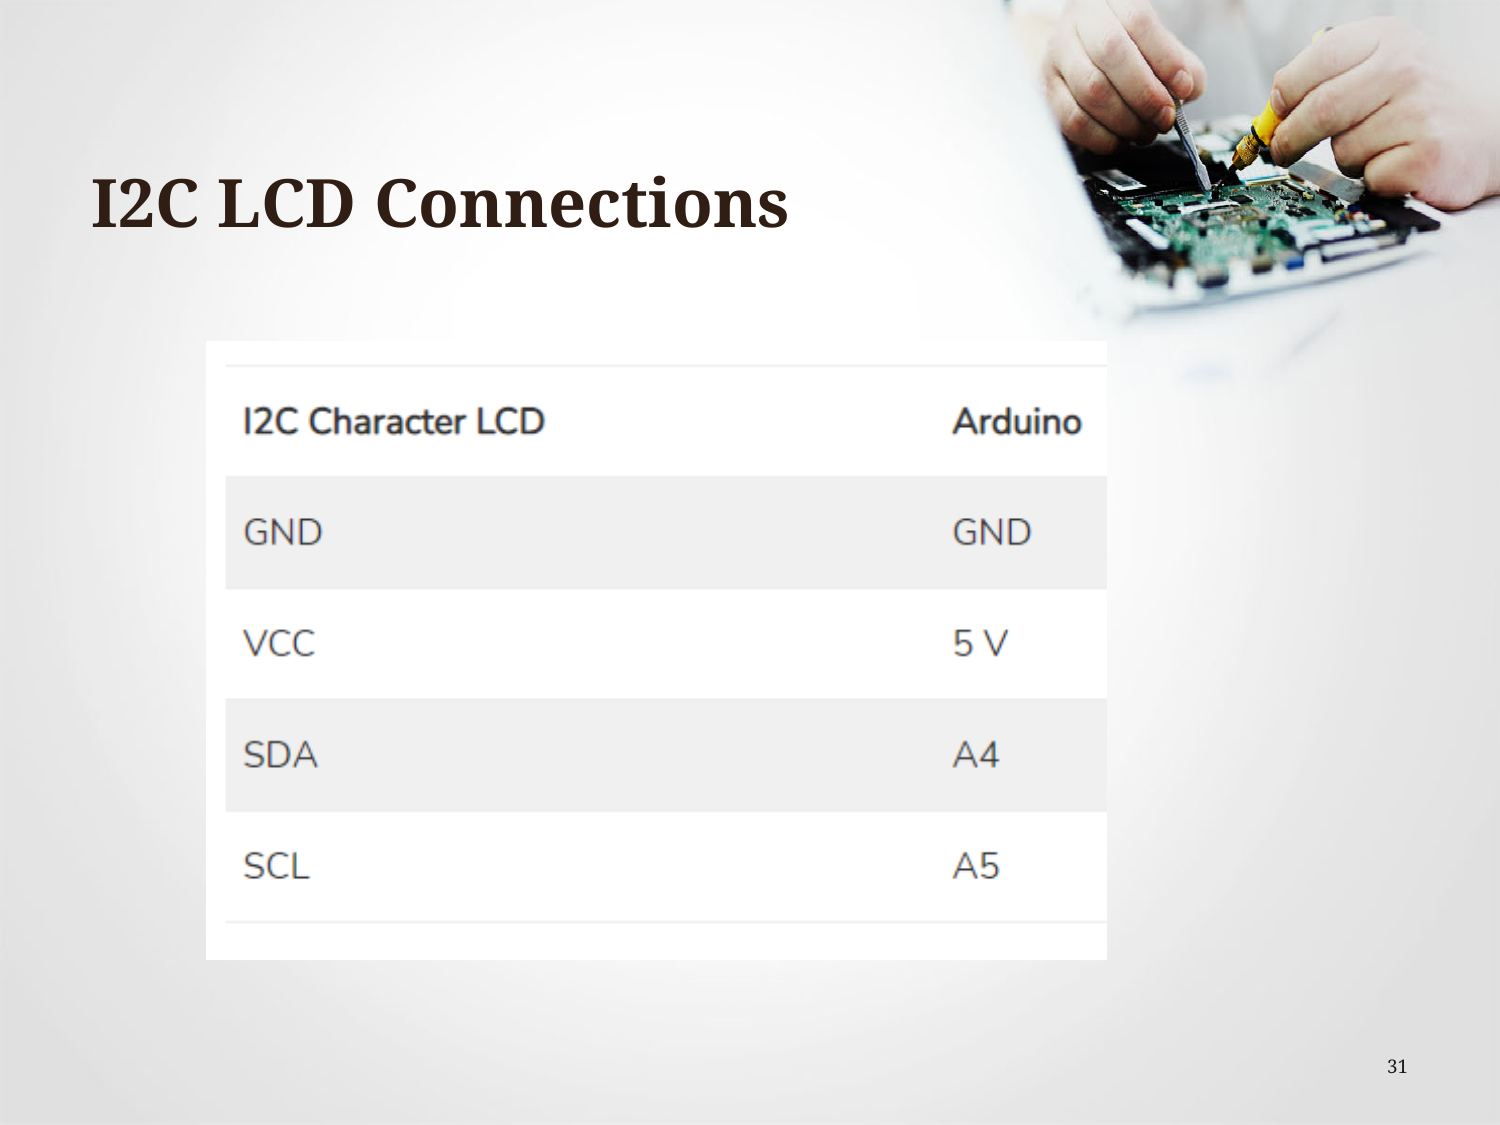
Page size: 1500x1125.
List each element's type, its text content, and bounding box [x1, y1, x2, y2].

slide_number 31 [1074, 1046, 1424, 1103]
title I2C LCD Connections [76, 105, 1424, 296]
picture [0, 0, 1500, 1125]
list [76, 302, 1424, 941]
